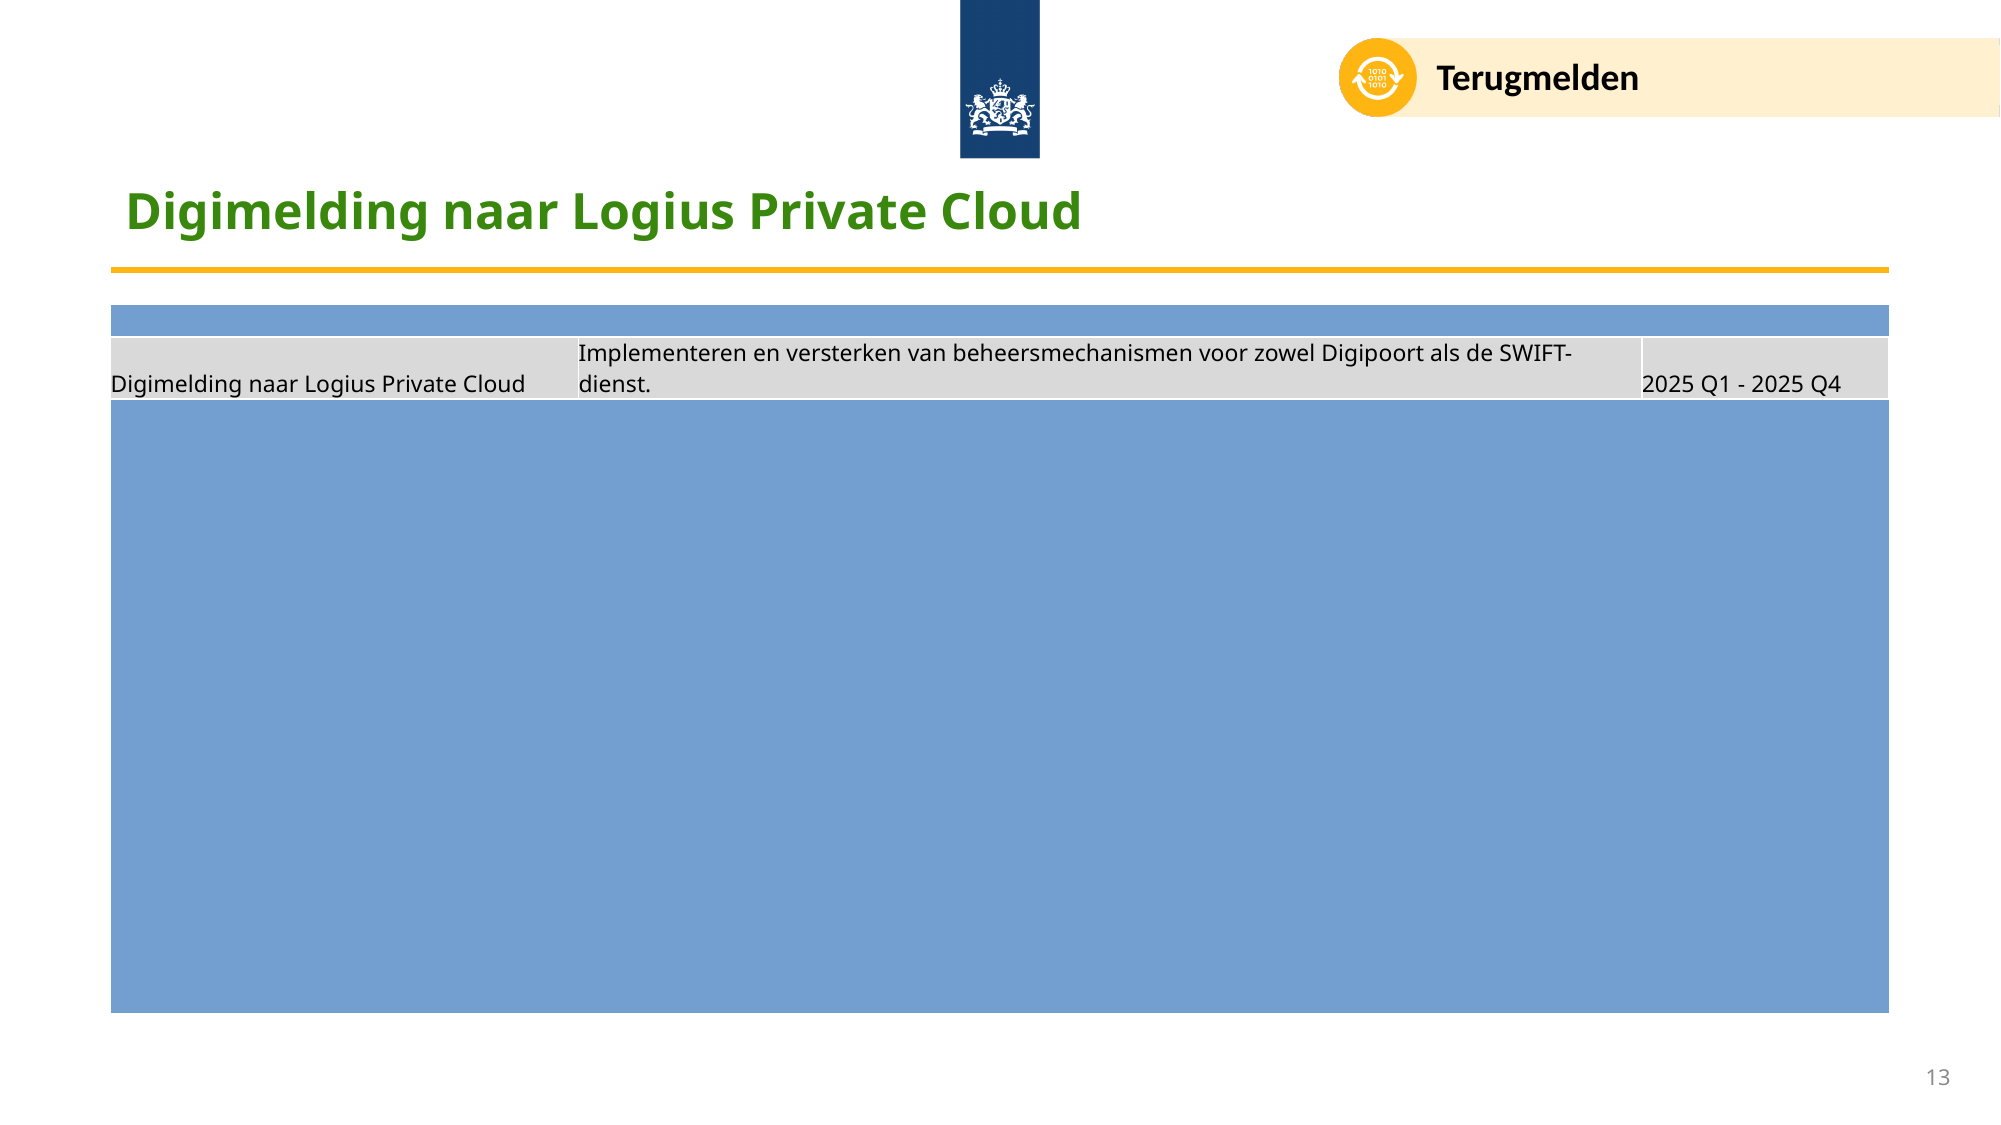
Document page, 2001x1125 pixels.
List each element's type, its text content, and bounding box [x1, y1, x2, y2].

picture [960, 0, 1040, 141]
table_header 2025 Q1 - 2025 Q4 [1643, 338, 1888, 398]
title Digimelding naar Logius Private Cloud [110, 141, 1890, 248]
text_box Terugmelden [1421, 45, 2000, 105]
picture [1338, 38, 2000, 117]
slide_number 13 [1837, 1048, 1966, 1109]
table_header Implementeren en versterken van beheersmechanismen voor zowel Digipoort als de SWIFT-dienst. [579, 338, 1641, 398]
table_header Digimelding naar Logius Private Cloud [111, 338, 578, 398]
